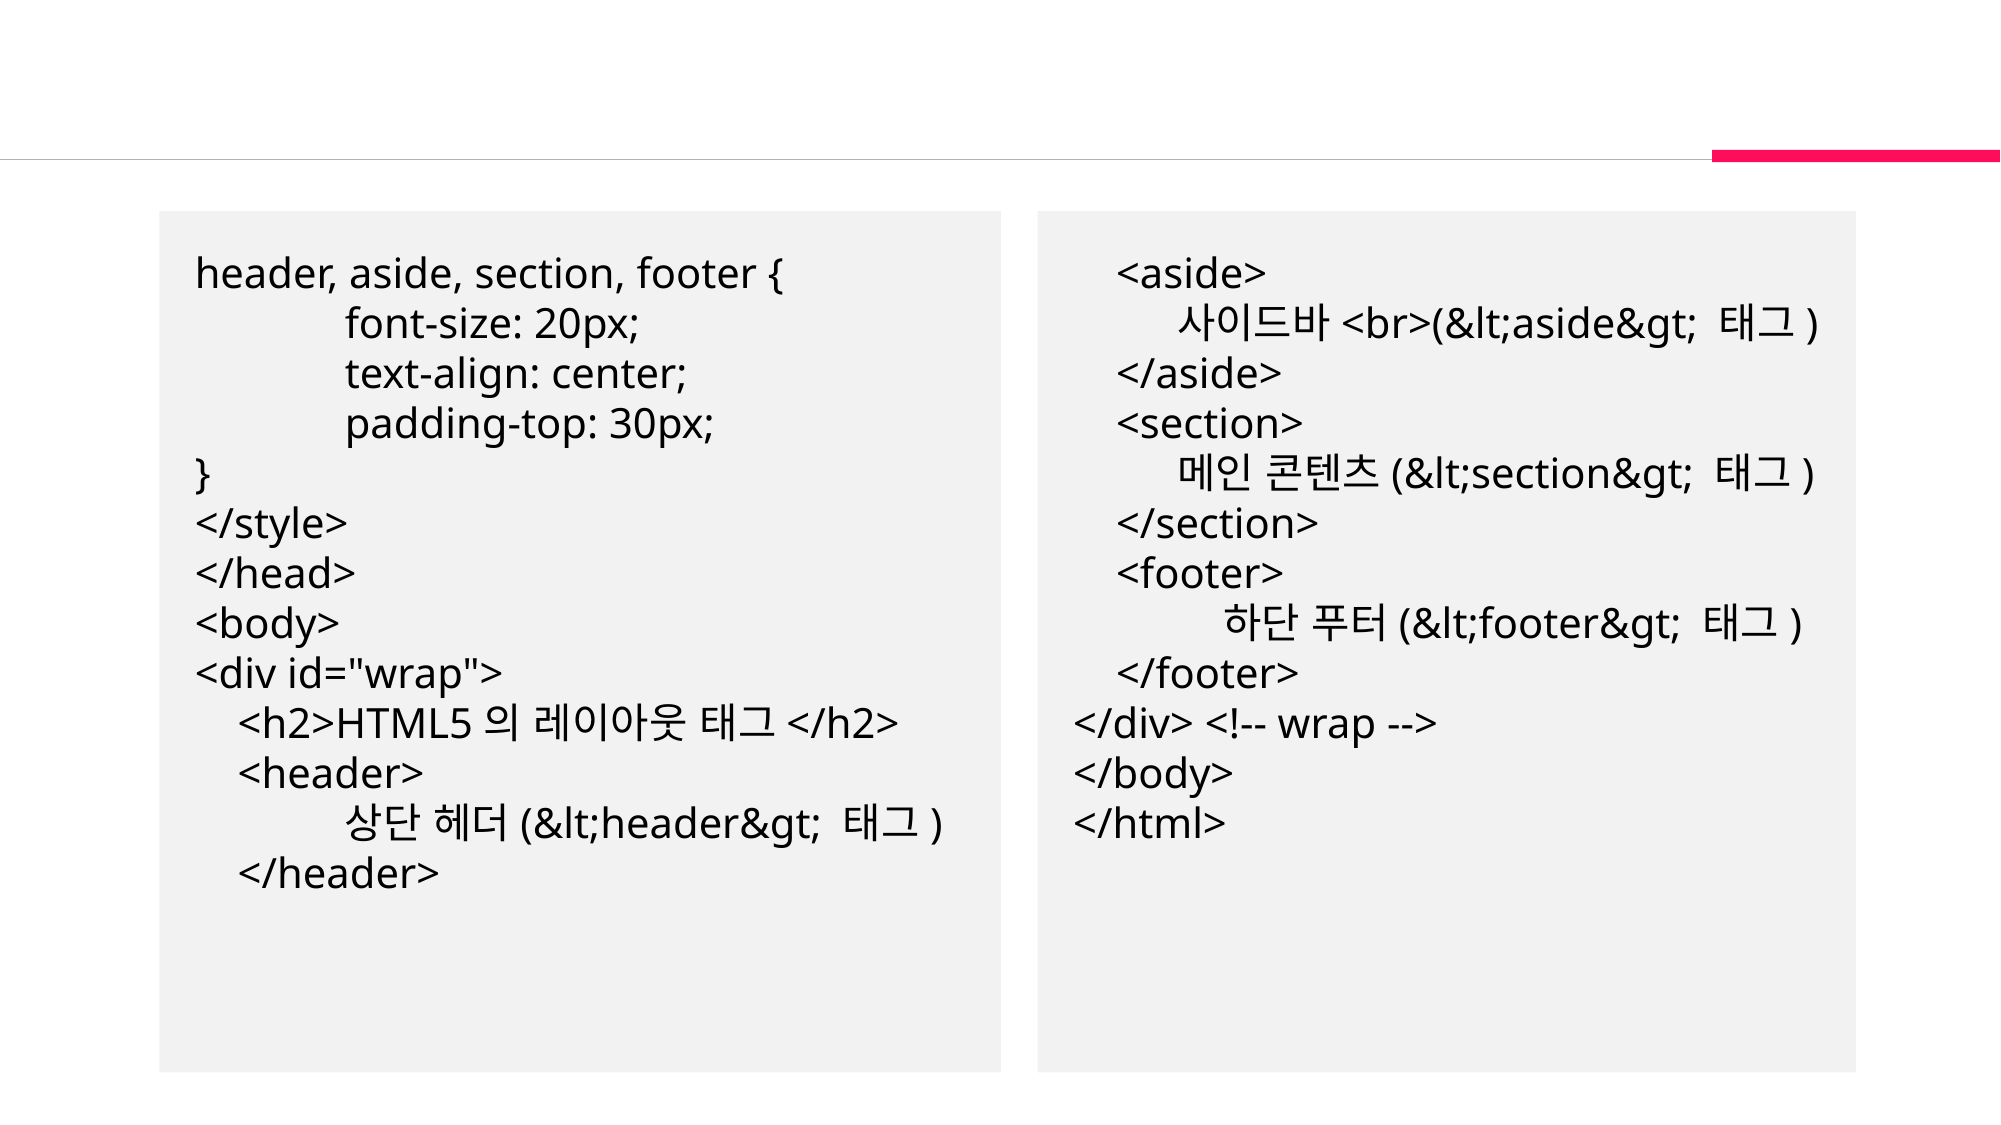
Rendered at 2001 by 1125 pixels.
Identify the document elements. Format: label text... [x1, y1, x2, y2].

text_box header, aside, section, footer { font-size: 20px; text-align: center; padding-top: 30px; } </style> </head> <body> <div id="wrap"> <h2>HTML5의 레이아웃 태그</h2> <header> 상단 헤더(&lt;header&gt; 태그) </header> [158, 210, 1002, 1073]
text_box <aside> 사이드바<br>(&lt;aside&gt; 태그) </aside> <section> 메인 콘텐츠(&lt;section&gt; 태그) </section> <footer> 하단 푸터(&lt;footer&gt; 태그) </footer> </div> <!-- wrap --> </body> </html> [1037, 210, 1857, 1073]
text_box [1711, 149, 2000, 159]
